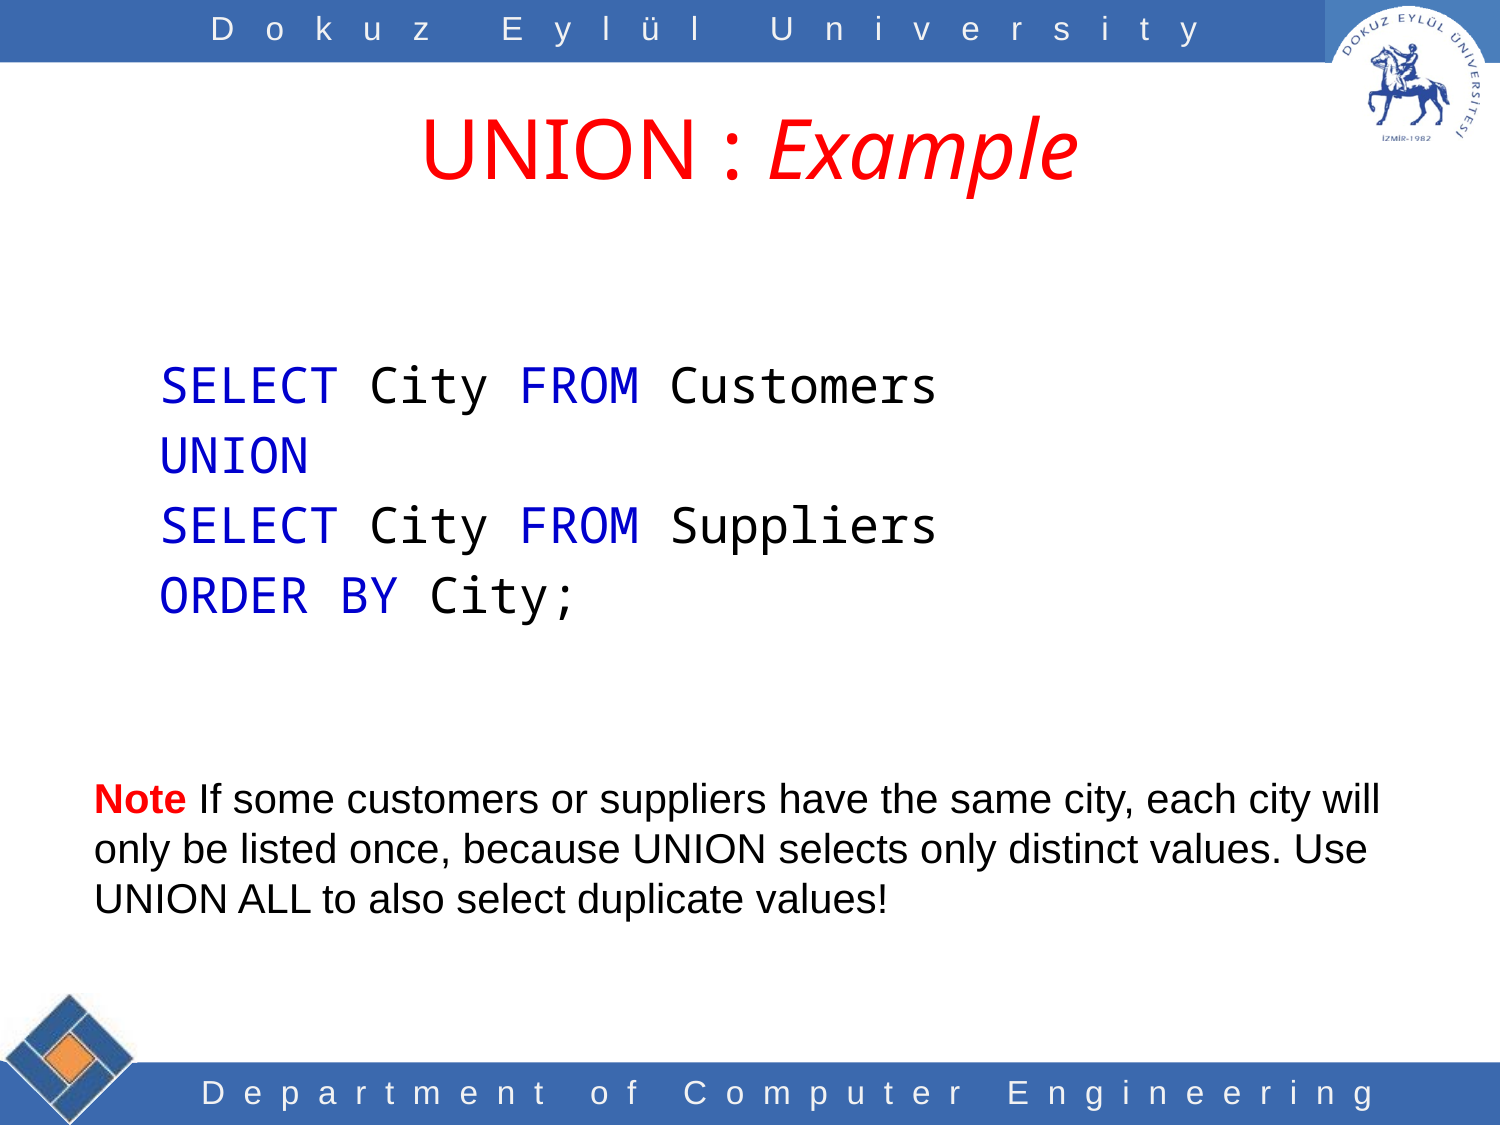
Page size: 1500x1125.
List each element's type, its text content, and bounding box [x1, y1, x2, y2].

list SELECT City FROM Customers UNION SELECT City FROM Suppliers ORDER BY City; Note If some customers or suppliers have the same city, each city will only be listed once, because UNION selects only distinct values. Use UNION ALL to also select duplicate values! [78, 276, 1429, 1045]
title UNION : Example [75, 60, 1425, 233]
picture [0, 993, 138, 1124]
picture [1325, 0, 1500, 150]
